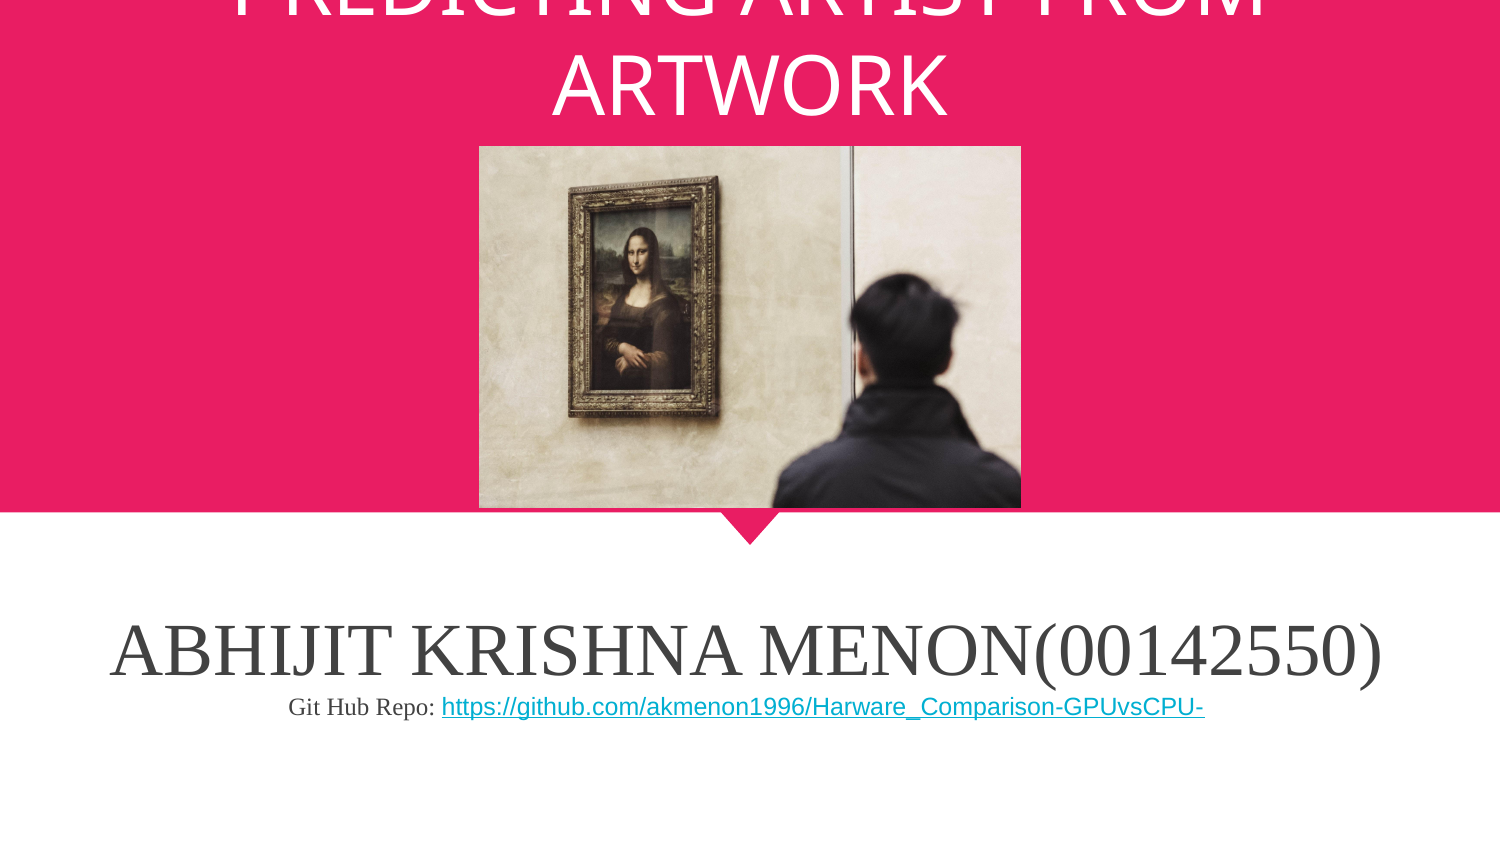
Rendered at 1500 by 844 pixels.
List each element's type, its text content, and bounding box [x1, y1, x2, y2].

picture [479, 146, 1021, 508]
title PREDICTING ARTIST FROM ARTWORK [70, 0, 1430, 147]
subtitle ABHIJIT KRISHNA MENON(00142550) Git Hub Repo: https://github.com/akmenon1996/Harware_Comparison-GPUvsCPU- [67, 557, 1427, 765]
